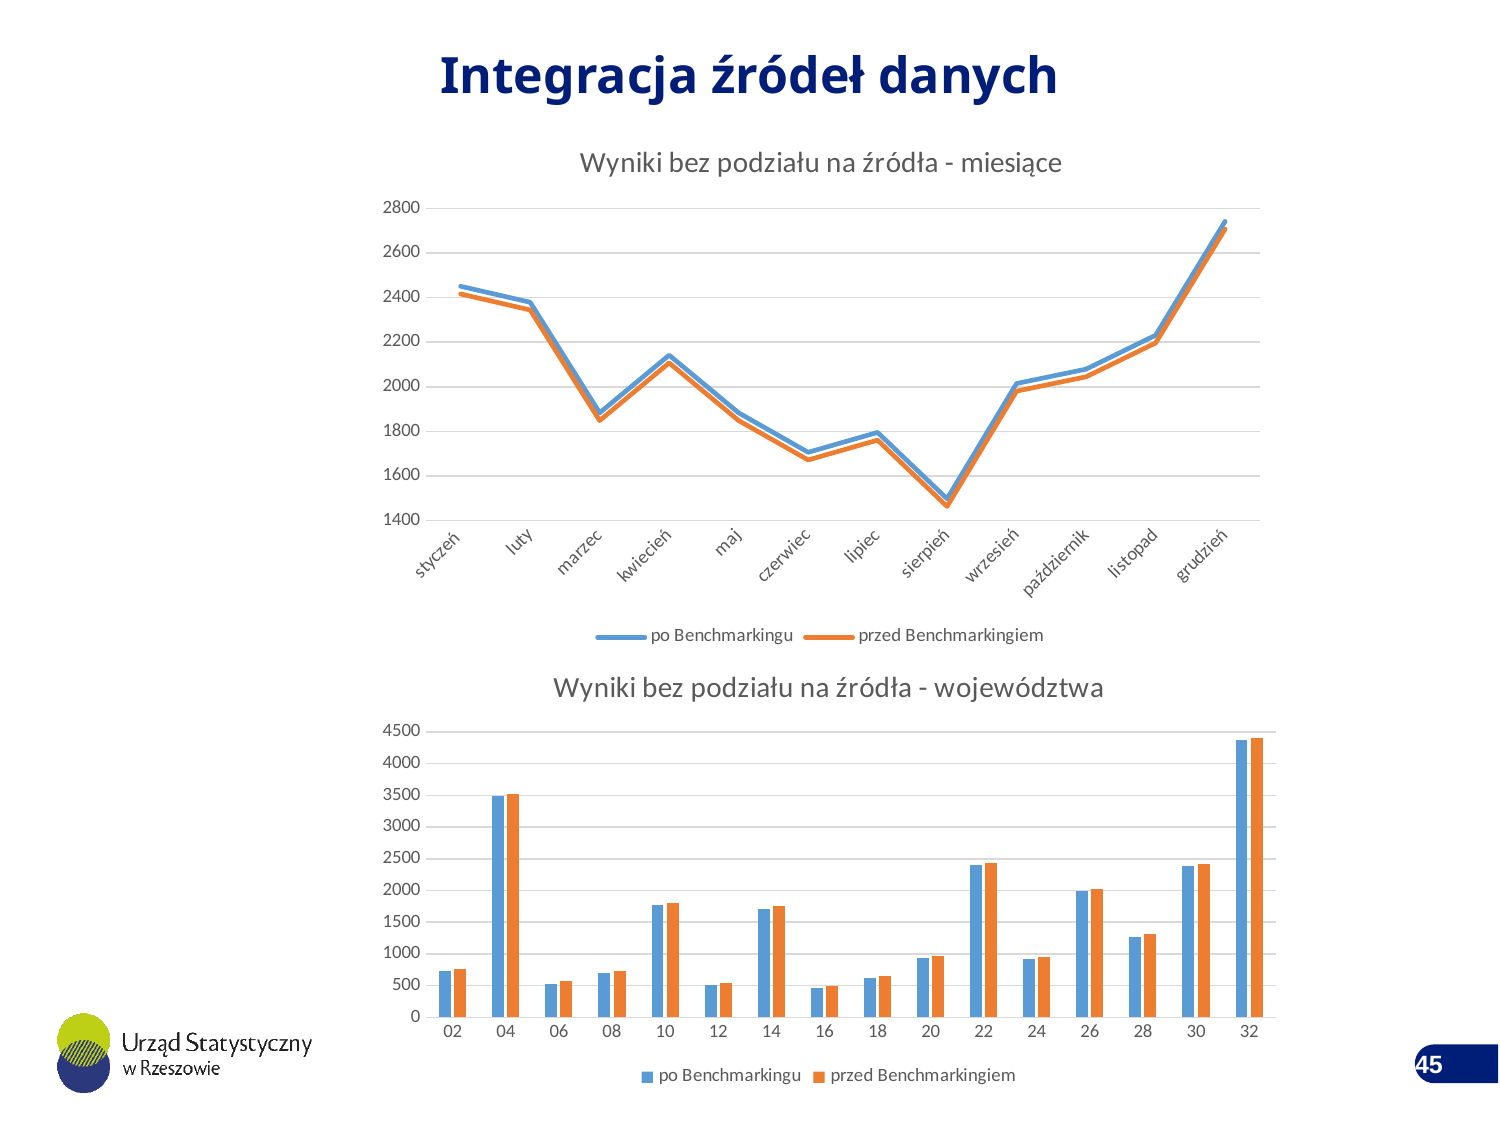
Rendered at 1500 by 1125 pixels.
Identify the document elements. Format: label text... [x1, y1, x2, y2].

text_box [1458, 1044, 1499, 1084]
chart [364, 122, 1295, 1093]
picture [57, 1013, 312, 1093]
text_box 45 [1120, 1033, 1458, 1094]
text_box Integracja źródeł danych [45, 36, 1455, 164]
